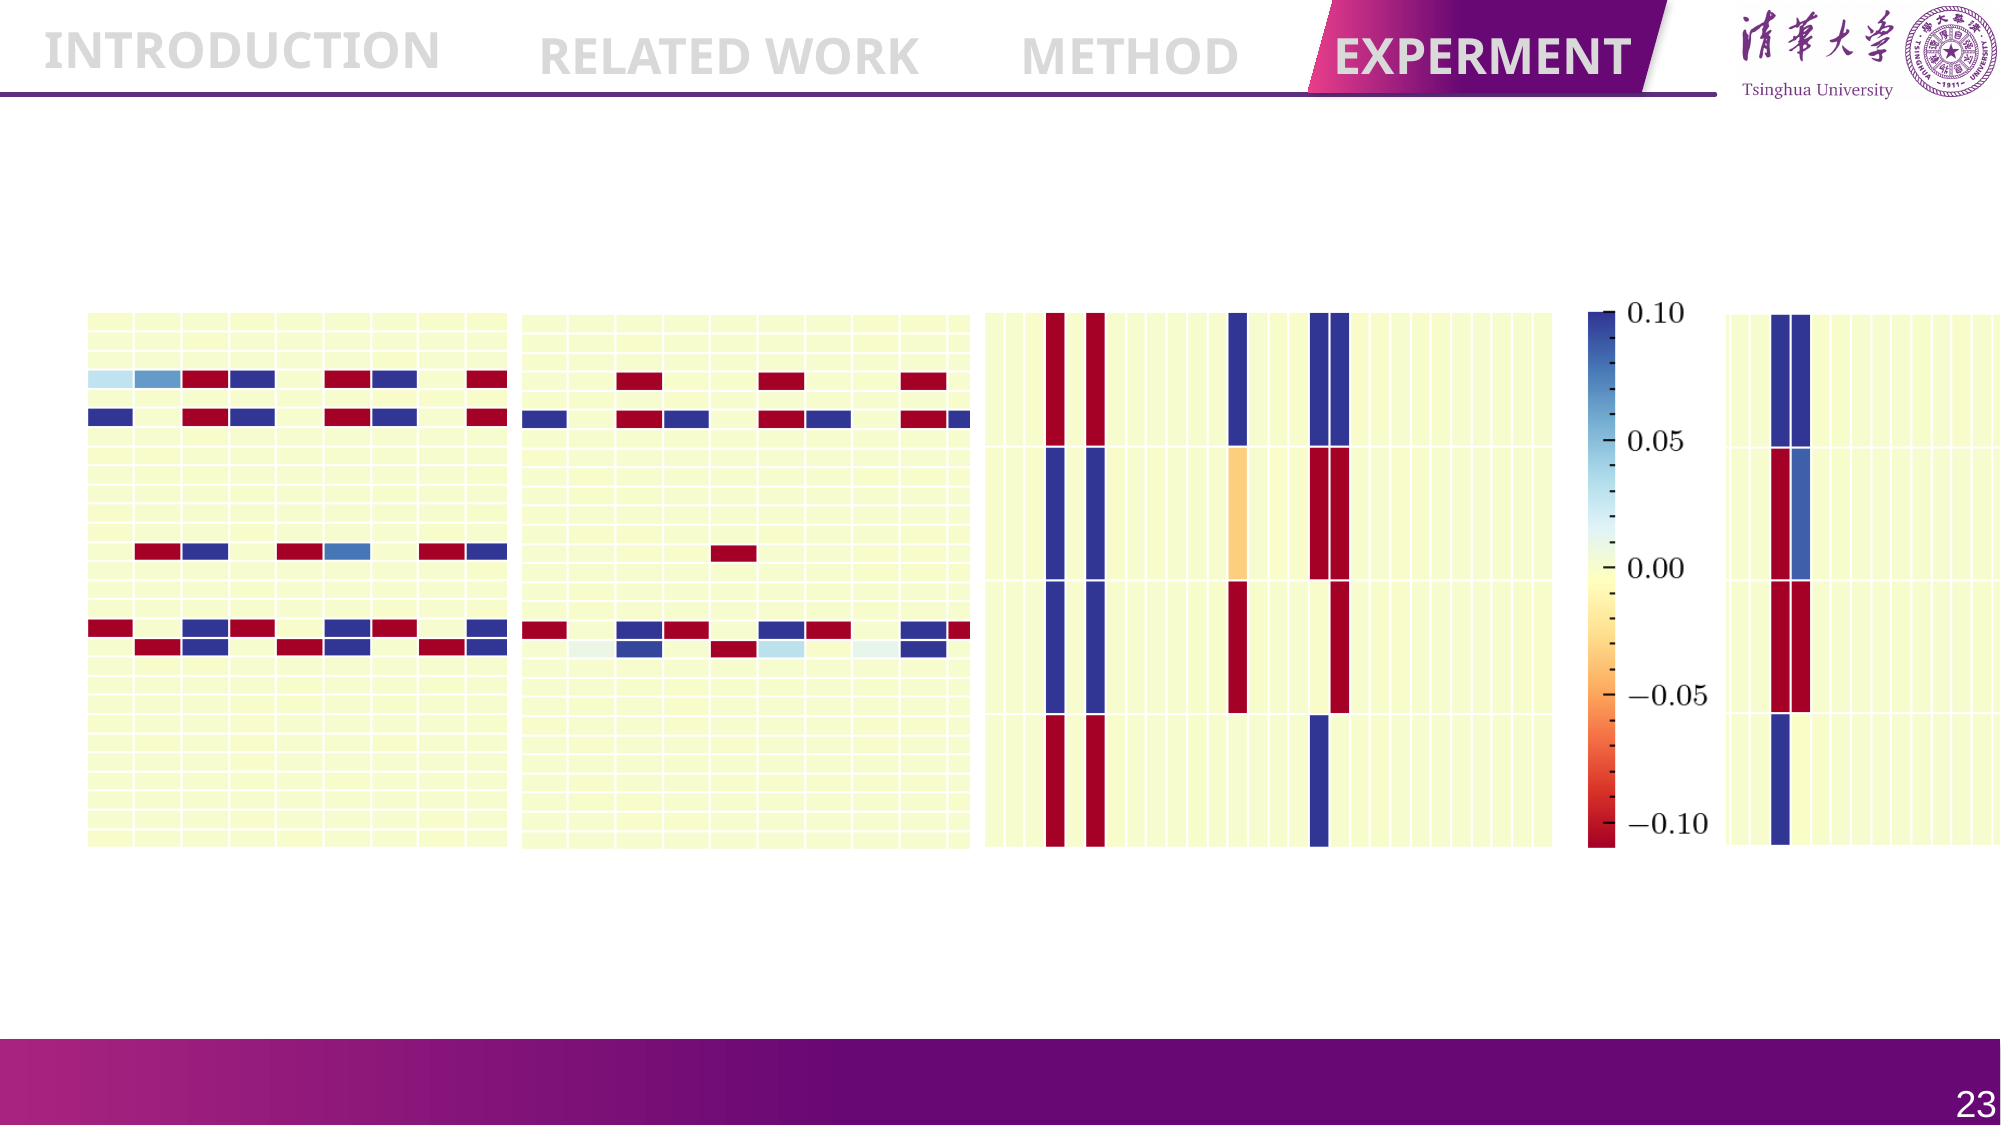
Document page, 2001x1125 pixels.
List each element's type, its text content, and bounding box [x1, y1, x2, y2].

picture [1737, 3, 1998, 101]
picture [72, 288, 1726, 864]
slide_number 23 [1839, 1072, 2000, 1125]
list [1730, 290, 2000, 860]
